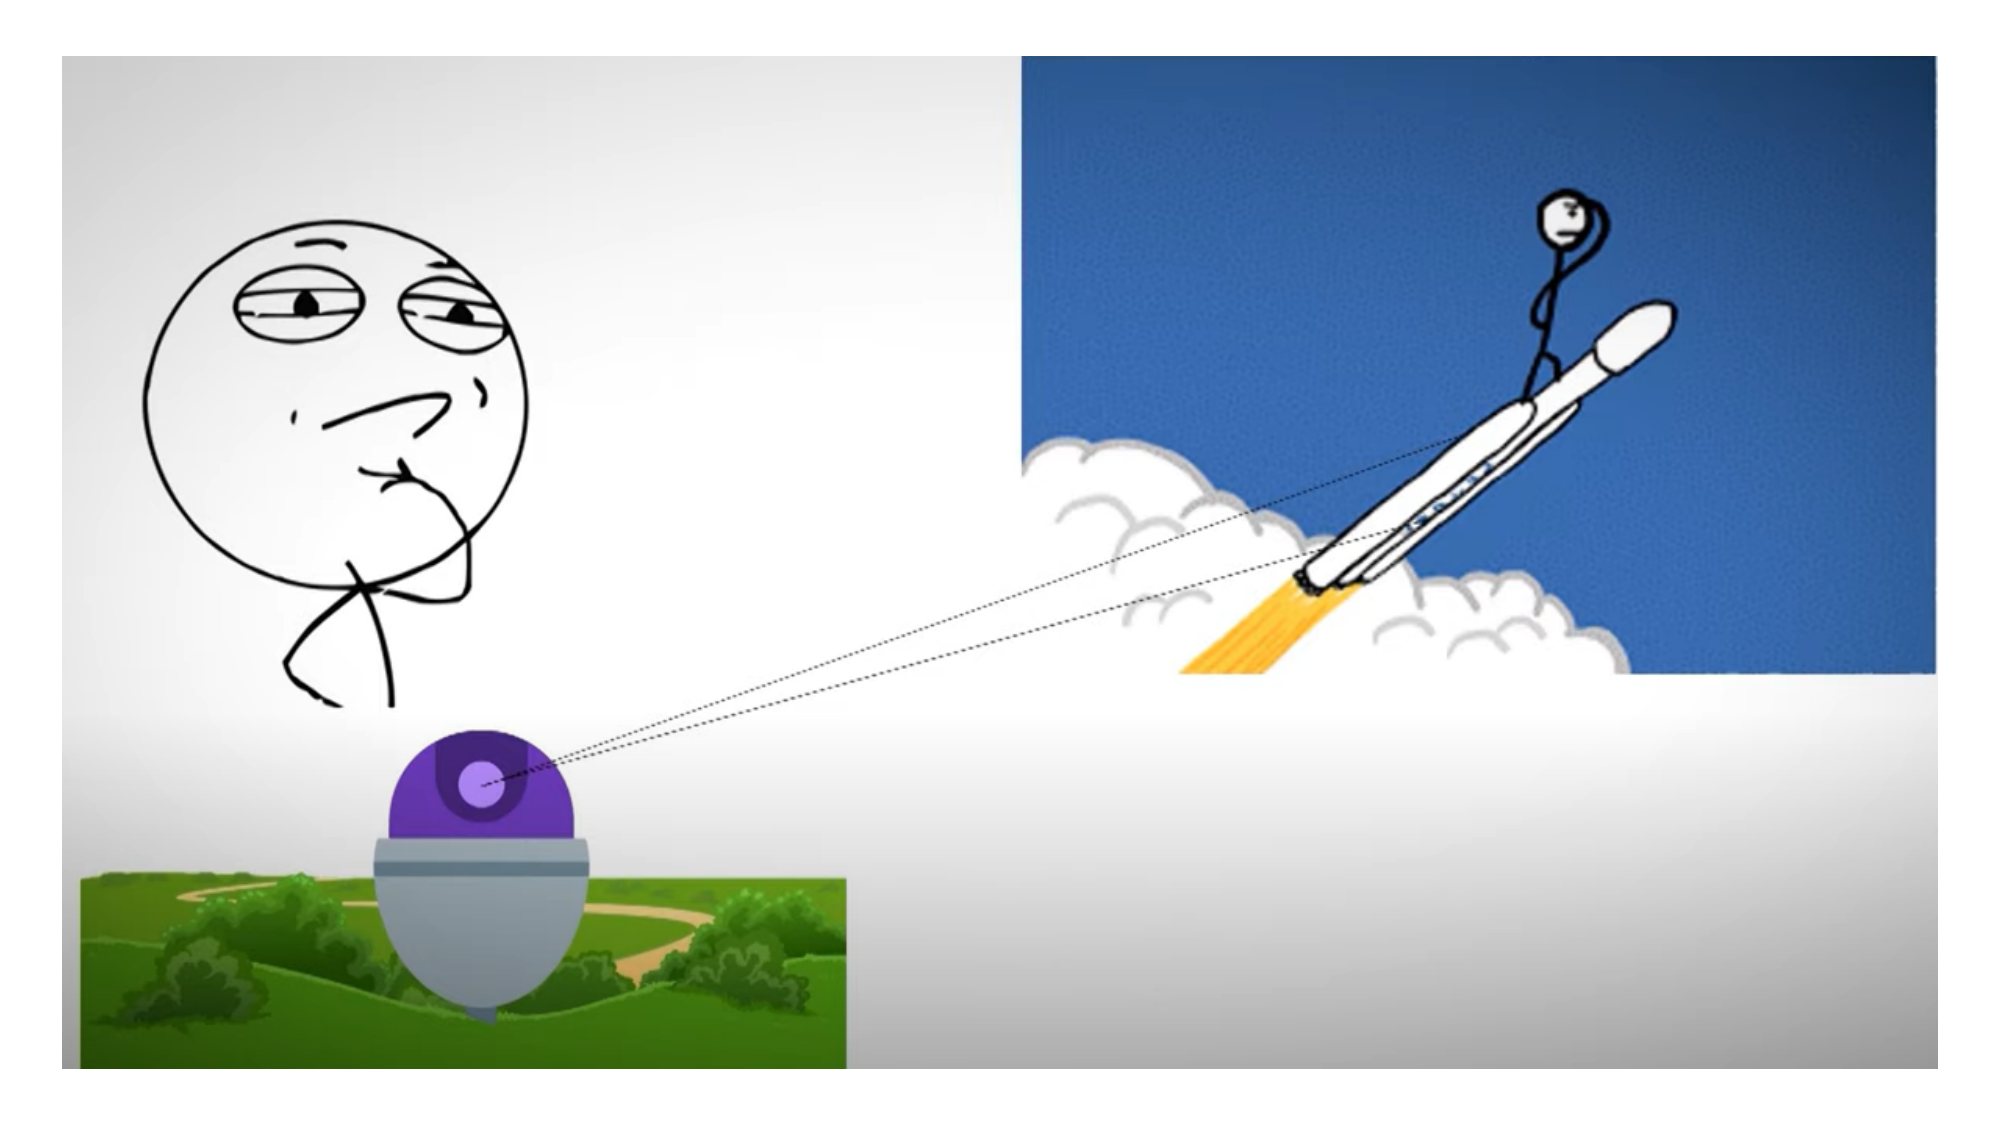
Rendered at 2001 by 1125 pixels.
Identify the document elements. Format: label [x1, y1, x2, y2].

picture [62, 56, 1938, 1069]
